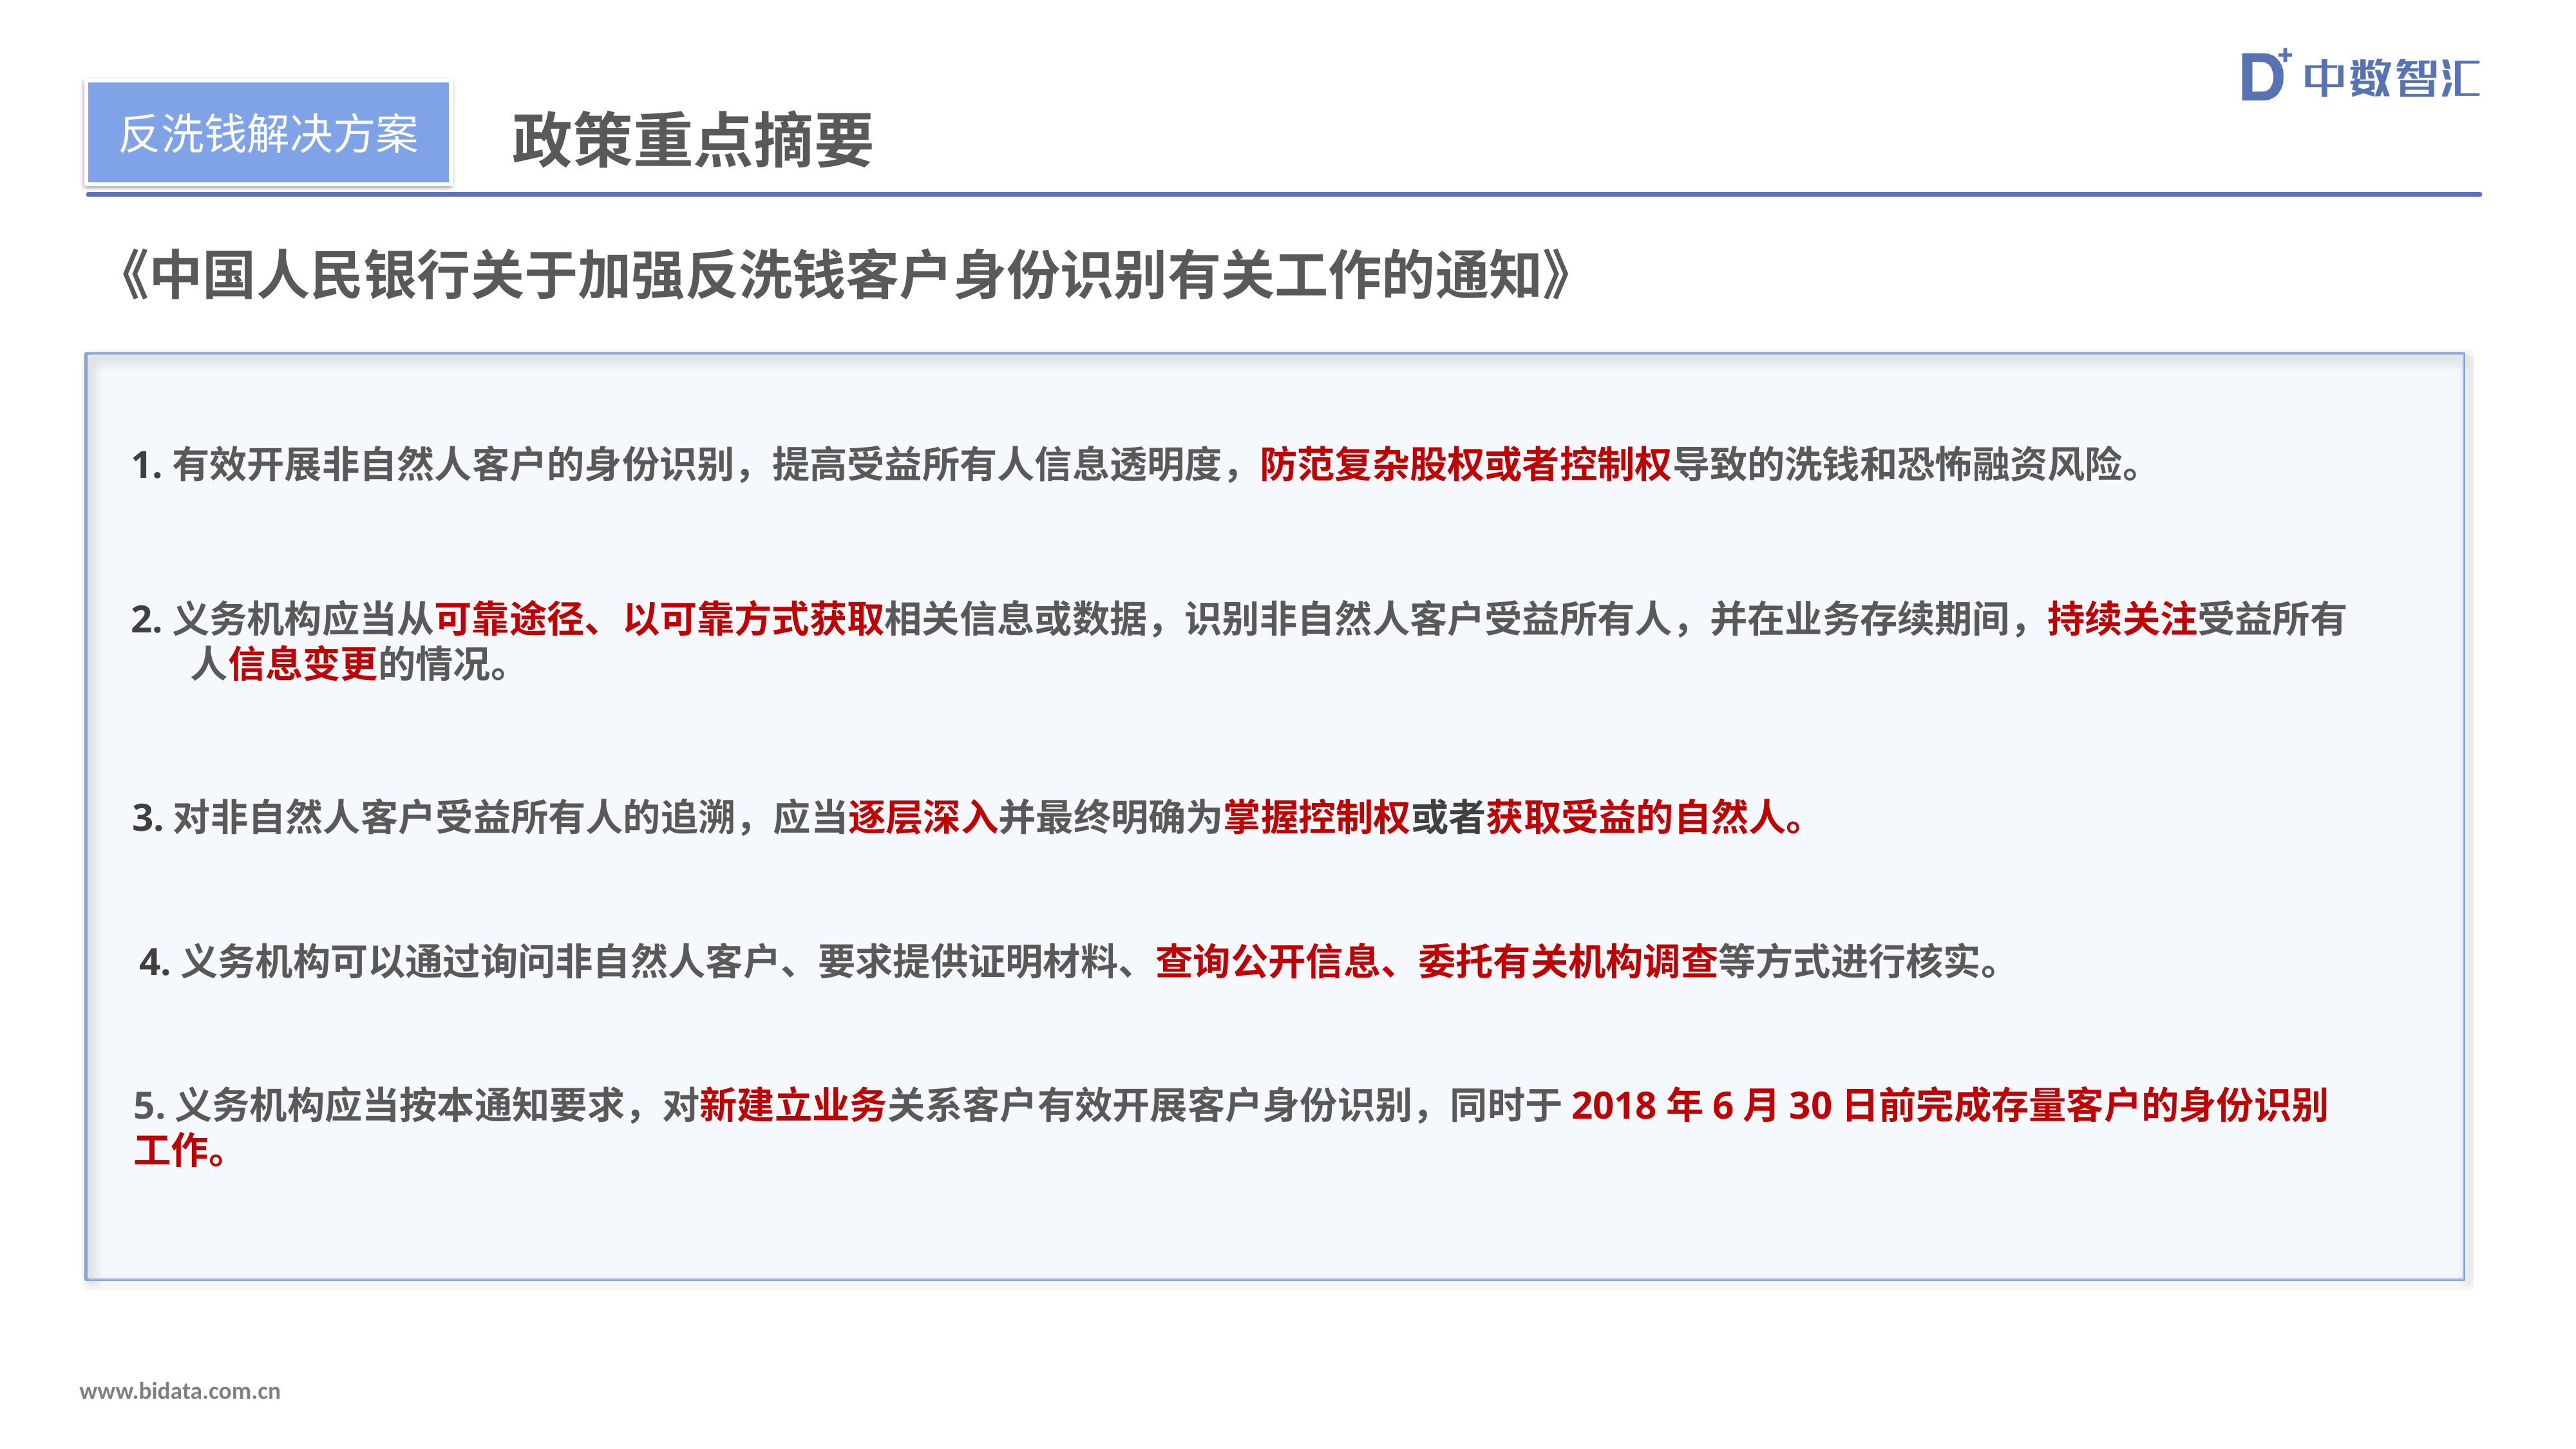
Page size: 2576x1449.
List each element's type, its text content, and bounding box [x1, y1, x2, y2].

text_box [84, 352, 88, 1281]
text_box 5.义务机构应当按本通知要求，对新建立业务关系客户有效开展客户身份识别，同时于2018年6月30日前完成存量客户的身份识别工作。 [124, 1058, 2375, 1195]
text_box [88, 352, 2465, 1281]
text_box 《中国人民银行关于加强反洗钱客户身份识别有关工作的通知》 [86, 222, 2285, 325]
picture [2239, 39, 2483, 88]
text_box 政策重点摘要 [502, 88, 2576, 190]
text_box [121, 412, 2384, 1029]
text_box 反洗钱解决方案 [84, 79, 453, 186]
